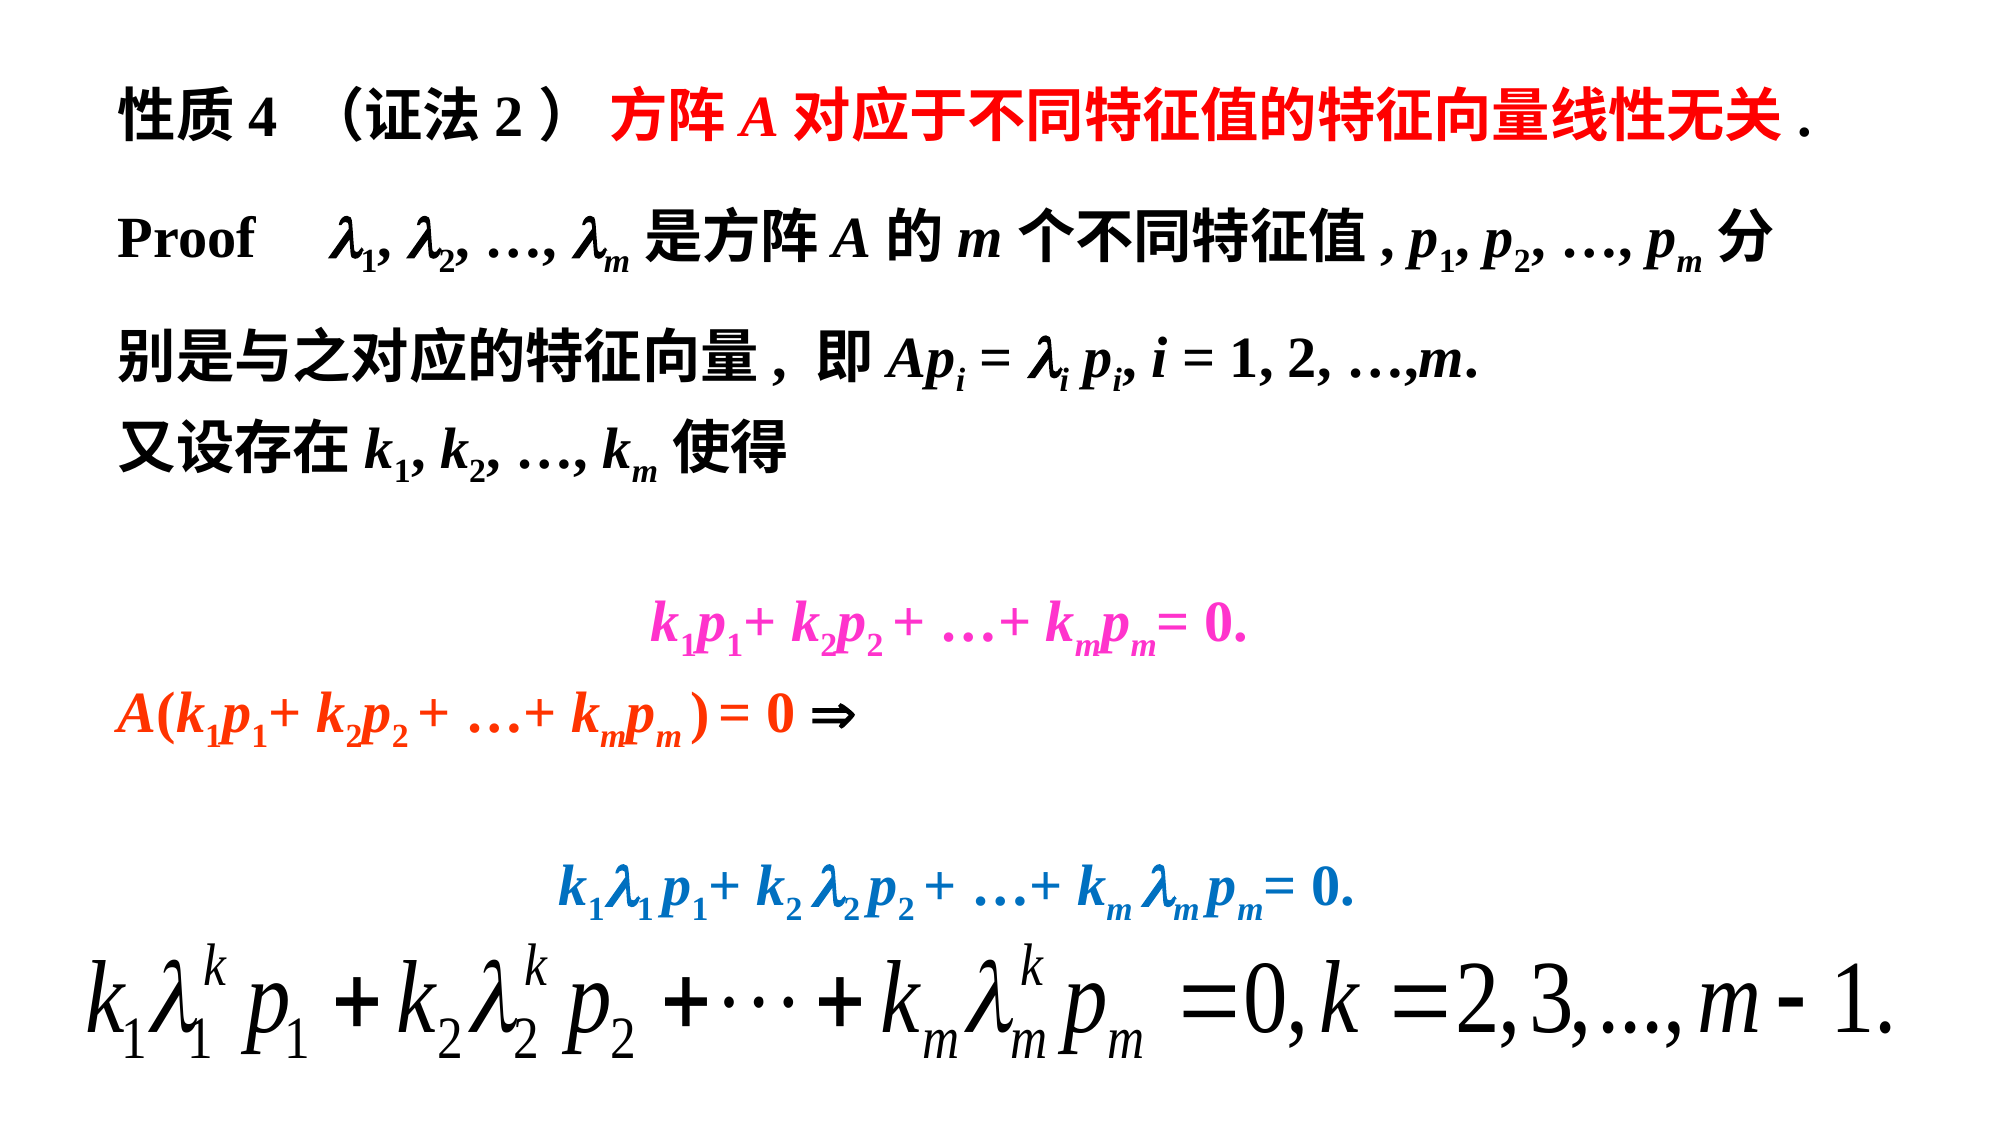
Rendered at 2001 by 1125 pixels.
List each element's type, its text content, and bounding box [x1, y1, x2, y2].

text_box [71, 919, 1911, 1085]
text_box 性质4 （证法2） 方阵A对应于不同特征值的特征向量线性无关. Proof 1, 2, …, m是方阵A的m个不同特征值, p1, p2, …, pm分别是与之对应的特征向量, 即Api = i pi, i = 1, 2, …,m. 又设存在k1, k2, …, km使得 k1p1+ k2p2 + …+ kmpm= 0. A(k1p1+ k2p2 + …+ kmpm ) = 0  k11 p1+ k2 2 p2 + …+ km m pm= 0. [103, 70, 1811, 917]
